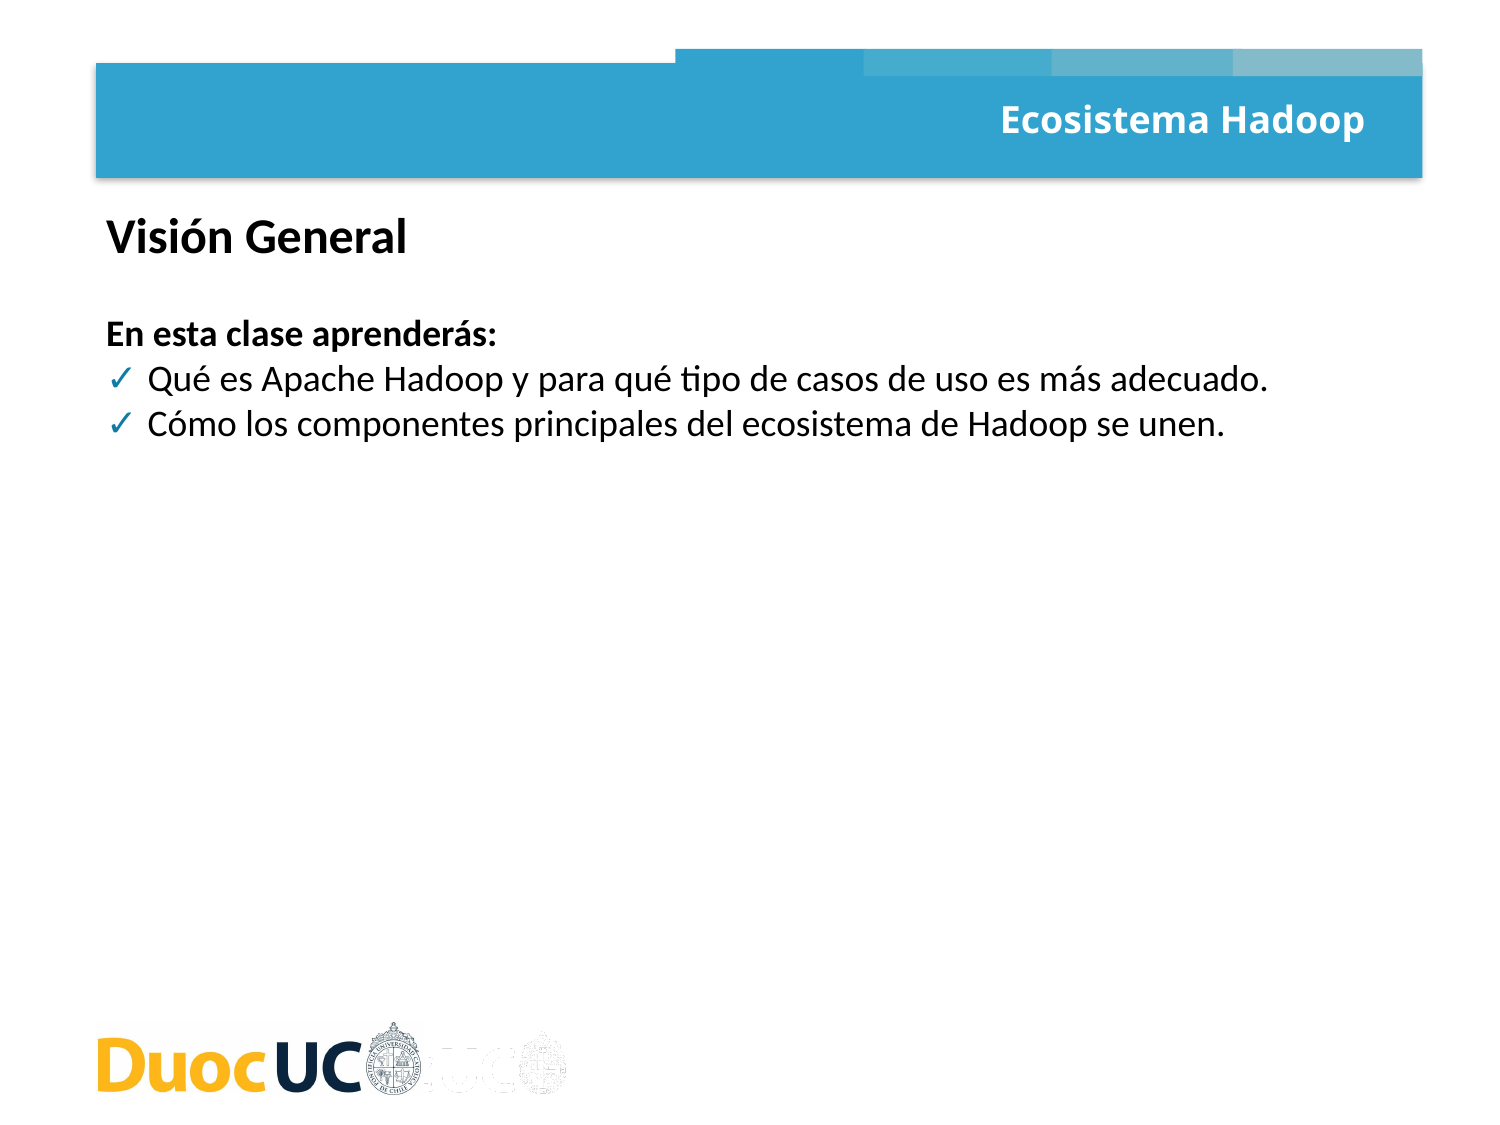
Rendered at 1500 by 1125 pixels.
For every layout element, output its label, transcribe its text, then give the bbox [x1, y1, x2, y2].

text_box Visión General En esta clase aprenderás: ✓ Qué es Apache Hadoop y para qué tipo de casos de uso es más adecuado. ✓ Cómo los componentes principales del ecosistema de Hadoop se unen. [91, 196, 1425, 452]
text_box Ecosistema Hadoop [847, 88, 1381, 149]
picture [96, 1021, 566, 1095]
